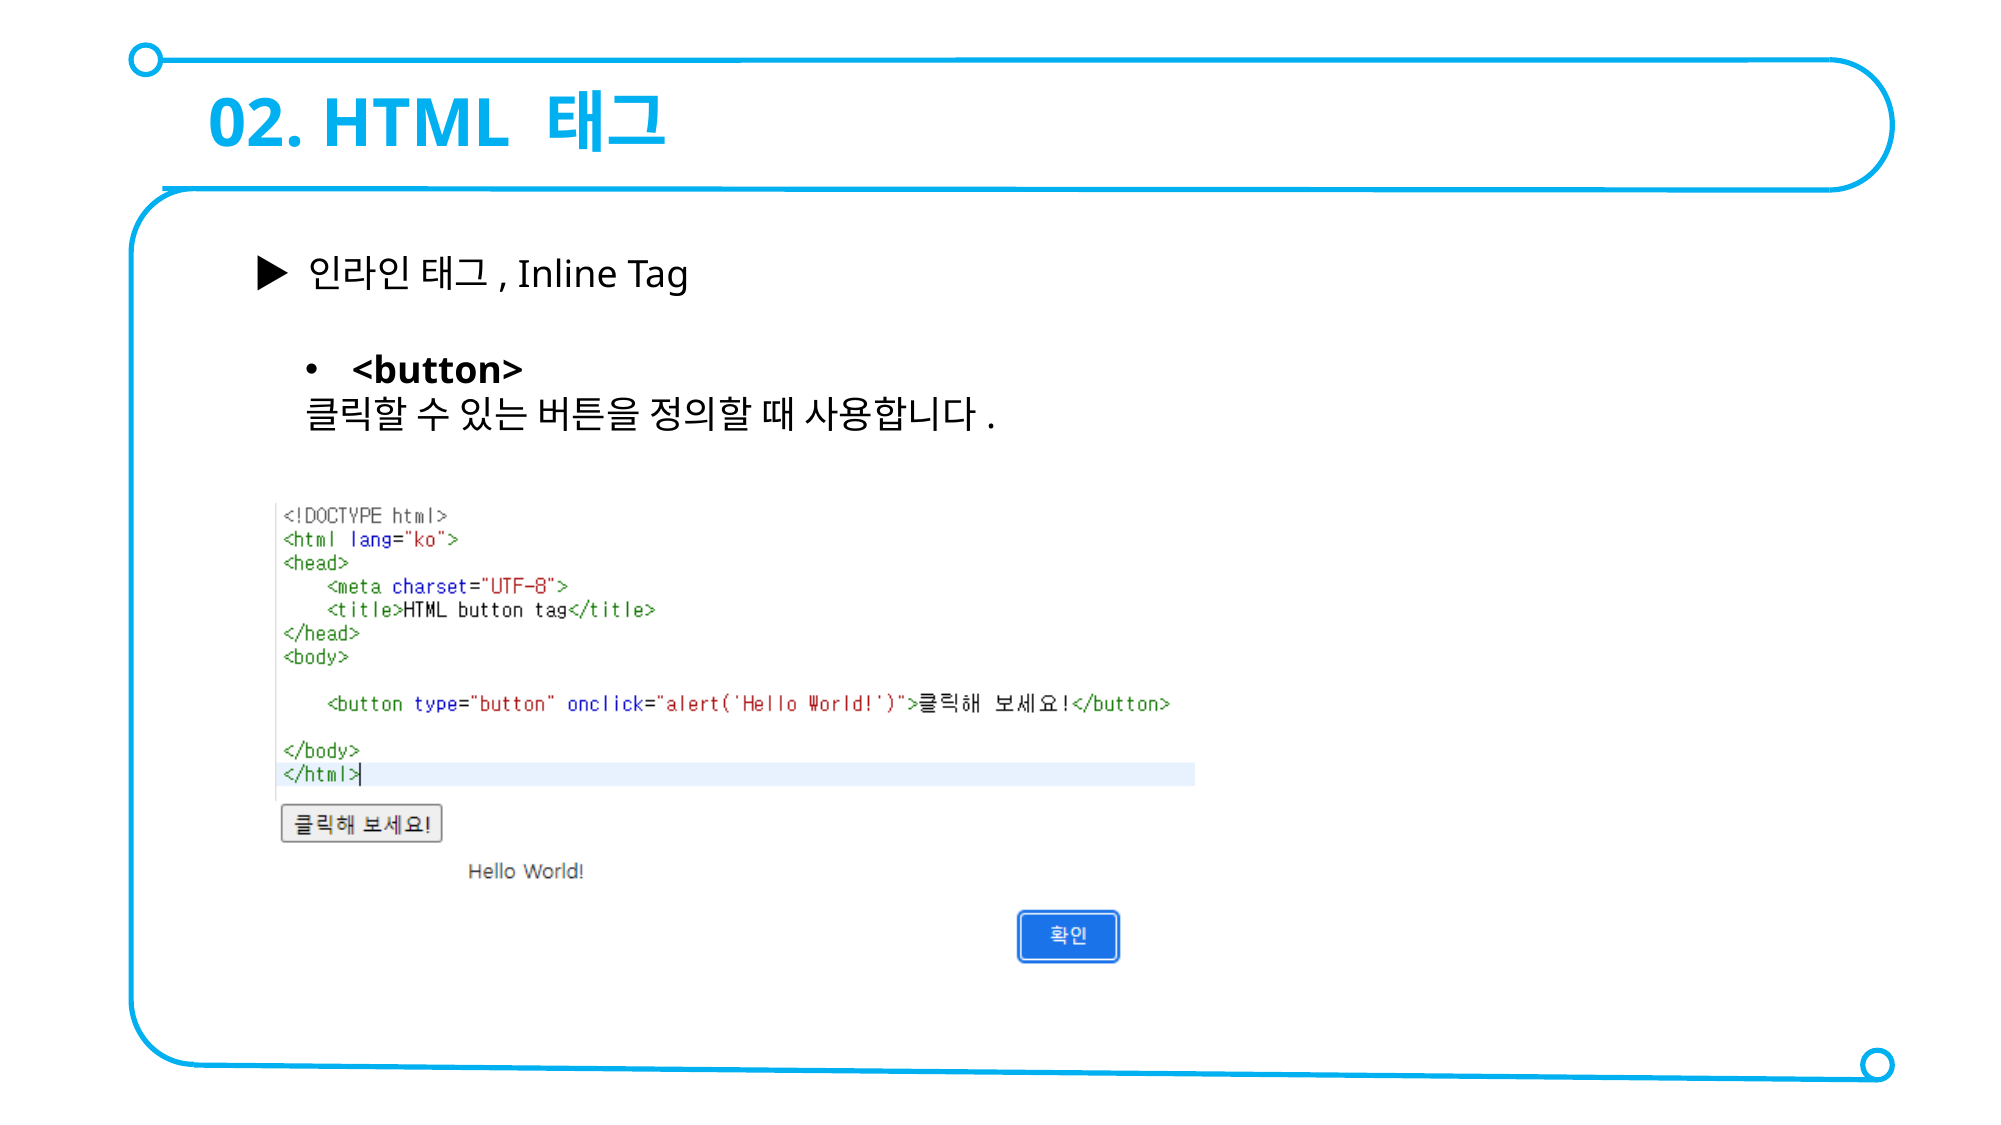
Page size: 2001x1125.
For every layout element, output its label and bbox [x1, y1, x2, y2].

text_box [130, 44, 1893, 1081]
picture [275, 503, 1195, 970]
